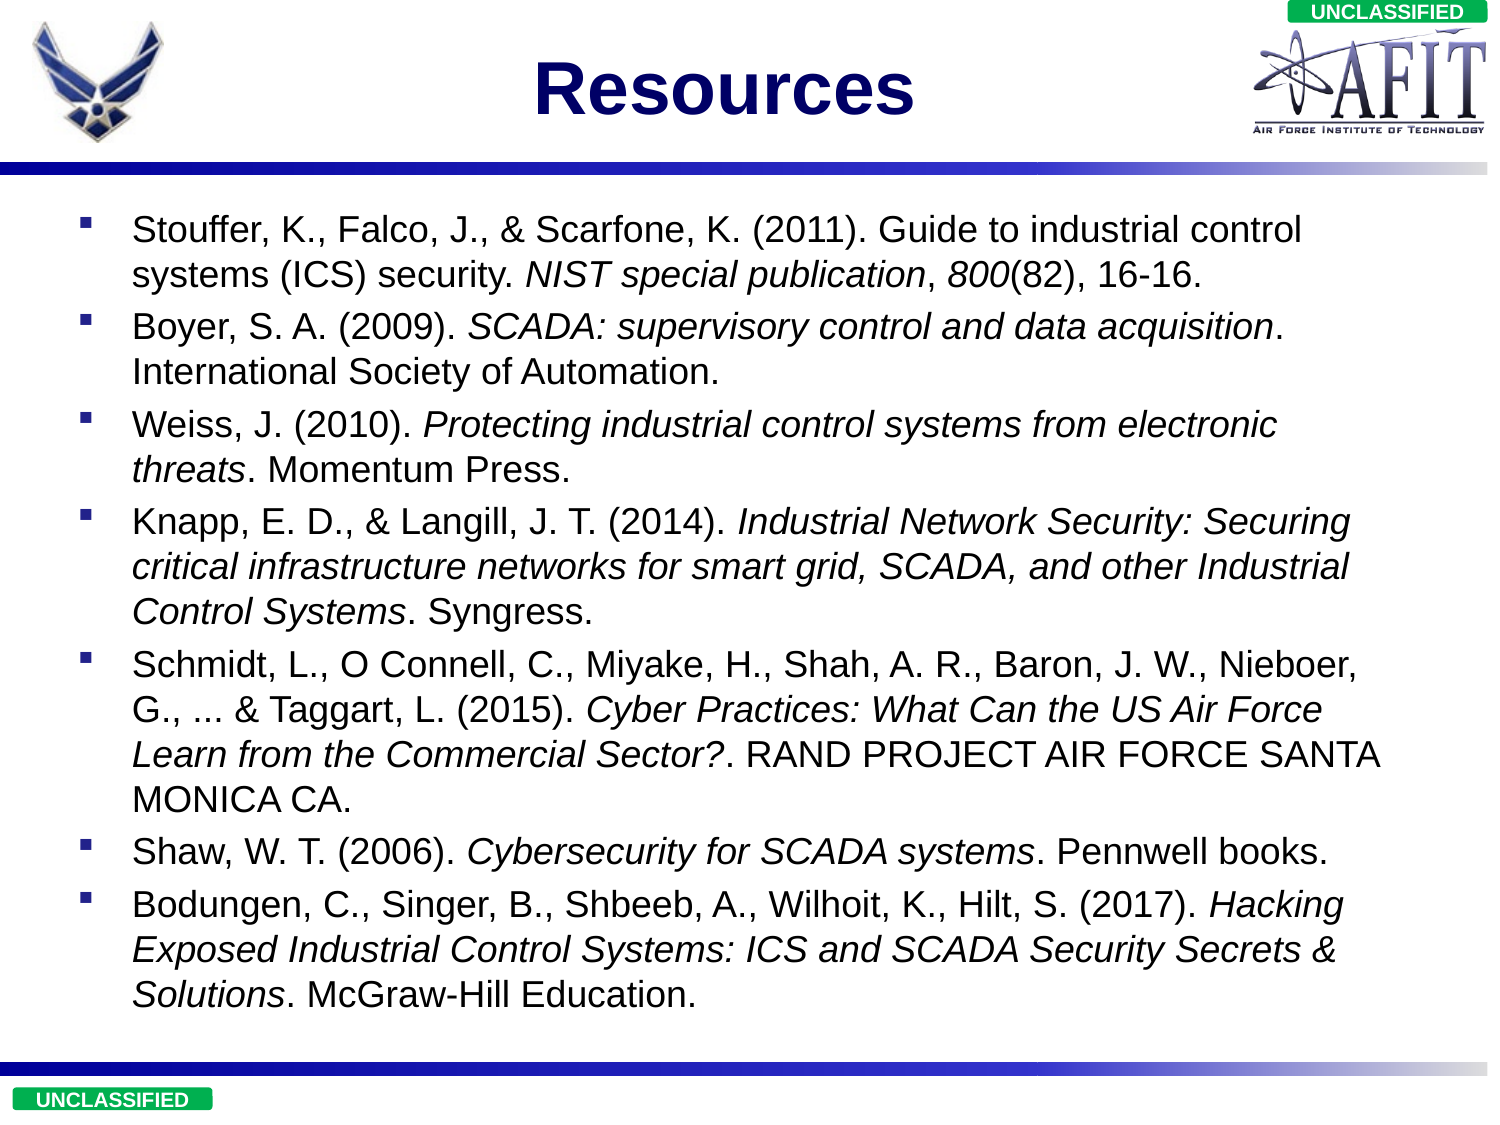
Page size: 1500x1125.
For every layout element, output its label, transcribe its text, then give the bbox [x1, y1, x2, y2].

list Stouffer, K., Falco, J., & Scarfone, K. (2011). Guide to industrial control systems (ICS) security. NIST special publication, 800(82), 16-16. Boyer, S. A. (2009). SCADA: supervisory control and data acquisition. International Society of Automation. Weiss, J. (2010). Protecting industrial control systems from electronic threats. Momentum Press. Knapp, E. D., & Langill, J. T. (2014). Industrial Network Security: Securing critical infrastructure networks for smart grid, SCADA, and other Industrial Control Systems. Syngress. Schmidt, L., O Connell, C., Miyake, H., Shah, A. R., Baron, J. W., Nieboer, G., ... & Taggart, L. (2015). Cyber Practices: What Can the US Air Force Learn from the Commercial Sector?. RAND PROJECT AIR FORCE SANTA MONICA CA. Shaw, W. T. (2006). Cybersecurity for SCADA systems. Pennwell books. Bodungen, C., Singer, B., Shbeeb, A., Wilhoit, K., Hilt, S. (2017). Hacking Exposed Industrial Control Systems: ICS and SCADA Security Secrets & Solutions. McGraw-Hill Education. [62, 262, 1412, 1063]
picture [32, 21, 87, 143]
title Resources [87, 0, 1363, 169]
